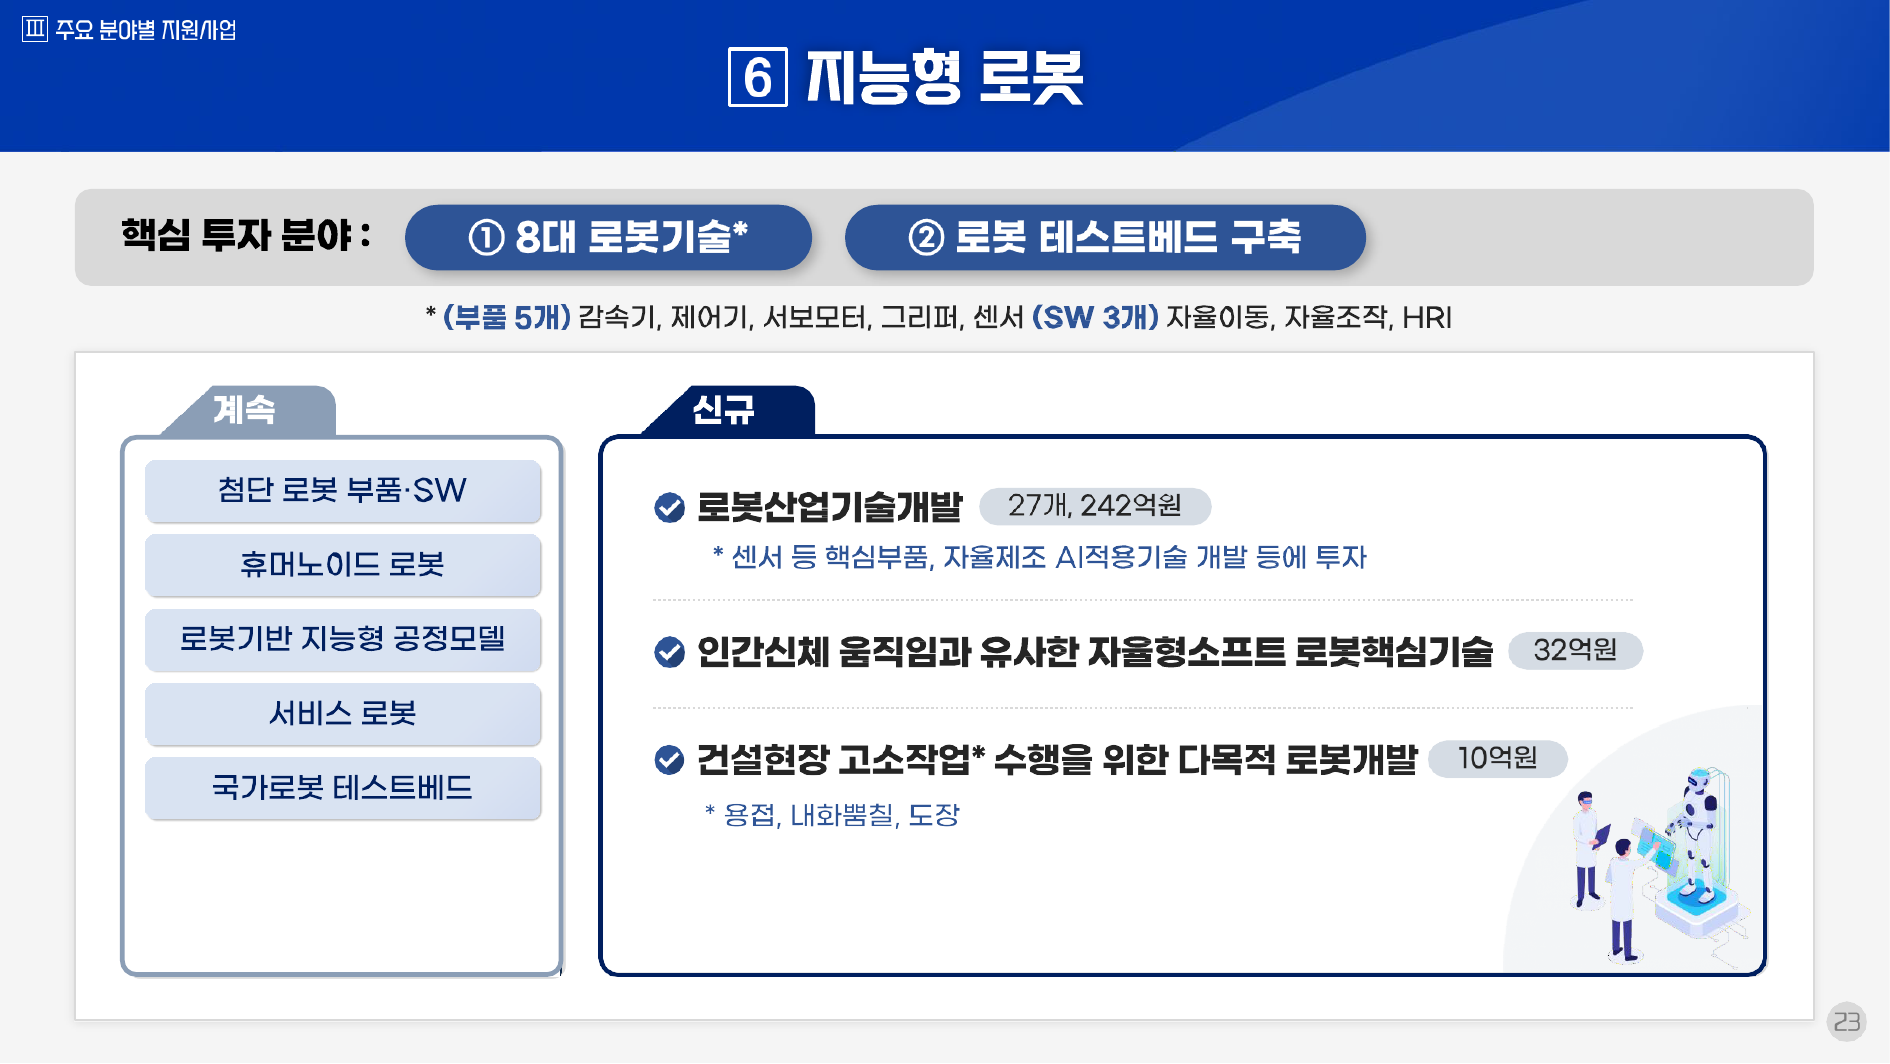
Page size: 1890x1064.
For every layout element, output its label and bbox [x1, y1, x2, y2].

picture [598, 434, 1801, 979]
text_box [909, 306, 925, 328]
text_box [856, 305, 864, 329]
text_box [764, 305, 781, 328]
text_box [600, 384, 1769, 435]
text_box [671, 305, 688, 329]
text_box [926, 305, 930, 329]
picture [444, 304, 506, 330]
text_box [1337, 319, 1361, 328]
text_box [883, 306, 904, 323]
text_box [727, 29, 1103, 122]
text_box [1337, 306, 1360, 320]
text_box [597, 305, 604, 318]
text_box [815, 306, 839, 328]
text_box [119, 434, 564, 978]
text_box [1032, 304, 1158, 330]
text_box [1185, 305, 1192, 329]
text_box [1220, 305, 1235, 328]
text_box [882, 324, 906, 328]
text_box [605, 304, 629, 320]
text_box [1237, 305, 1241, 329]
text_box [949, 305, 956, 329]
text_box [58, 337, 1830, 1038]
text_box [1447, 306, 1451, 328]
picture [0, 0, 1890, 152]
text_box [1303, 305, 1310, 329]
text_box [843, 306, 858, 328]
text_box [1363, 306, 1380, 319]
text_box [1000, 305, 1017, 328]
text_box [1167, 306, 1184, 328]
text_box [21, 15, 49, 43]
text_box [1013, 305, 1023, 329]
text_box [1364, 305, 1388, 329]
text_box [934, 306, 951, 328]
picture [515, 304, 570, 330]
text_box [1404, 306, 1423, 328]
text_box [698, 305, 720, 329]
text_box [1246, 320, 1267, 329]
text_box [974, 305, 998, 329]
picture [1826, 1001, 1867, 1042]
text_box [632, 306, 646, 327]
text_box [724, 306, 738, 328]
text_box [74, 188, 1815, 293]
text_box [742, 305, 746, 329]
text_box [1427, 306, 1445, 328]
text_box [579, 305, 594, 318]
text_box [789, 306, 813, 328]
text_box [1285, 306, 1302, 328]
text_box [606, 321, 627, 329]
text_box [1245, 305, 1269, 319]
text_box [1193, 305, 1217, 329]
text_box [426, 305, 436, 316]
text_box [580, 319, 601, 329]
text_box [776, 305, 786, 329]
text_box [1311, 305, 1335, 329]
